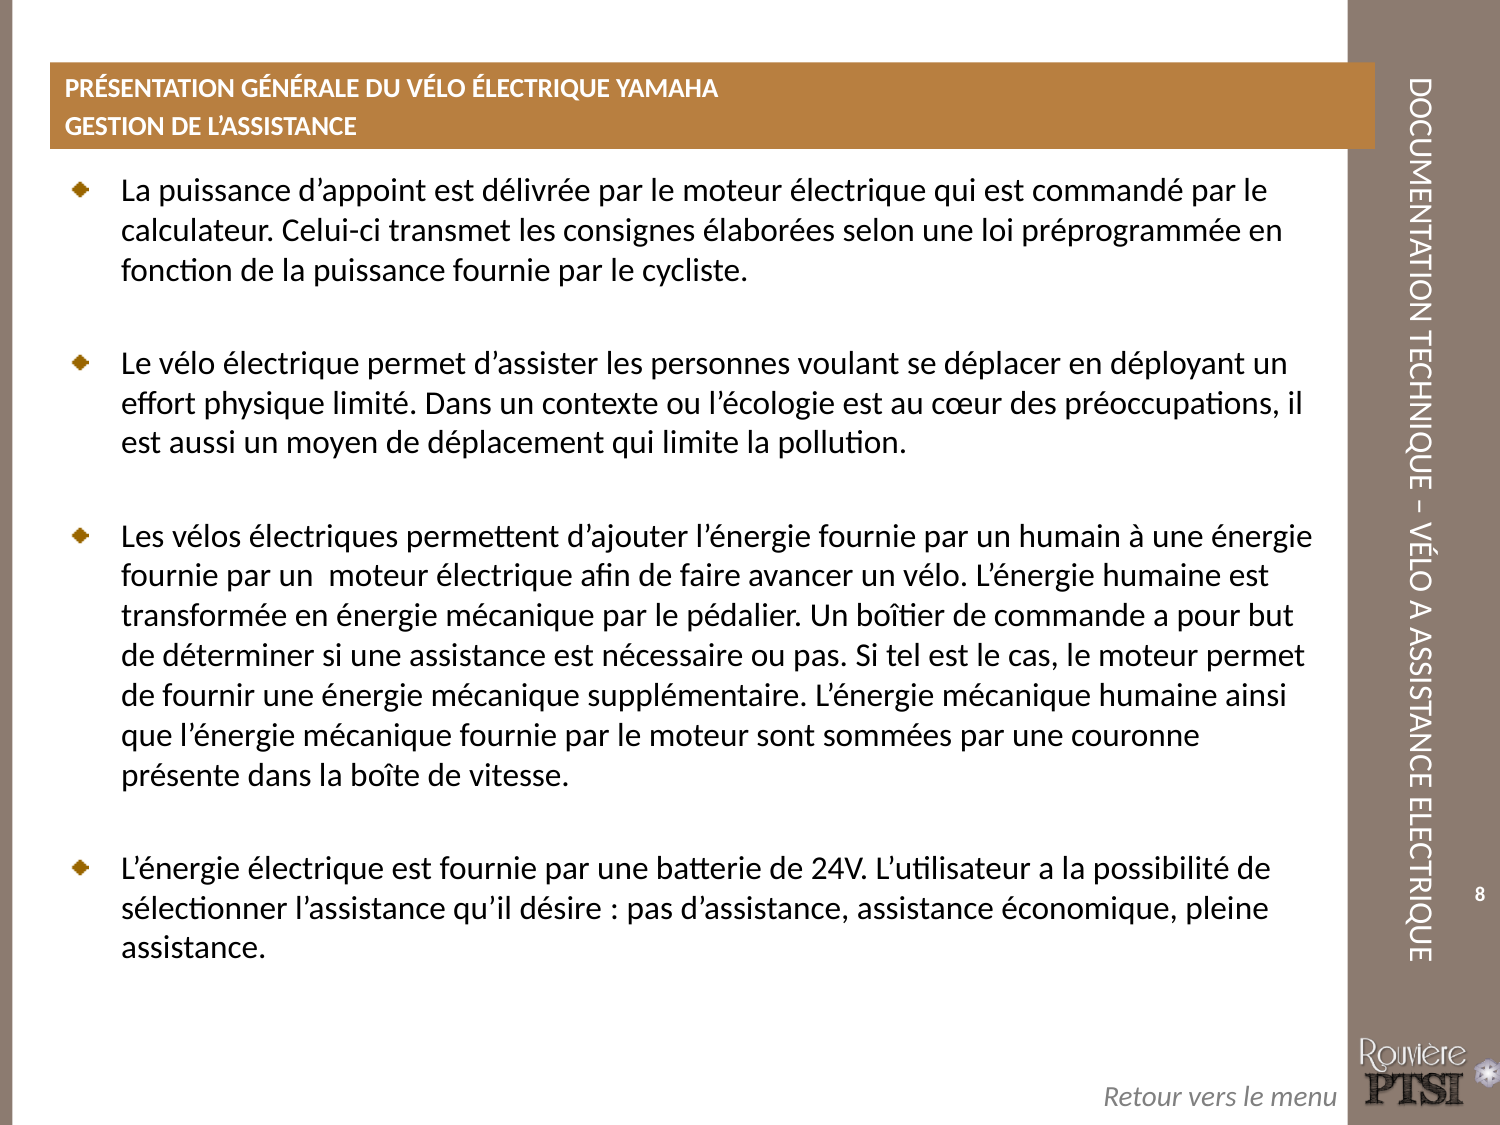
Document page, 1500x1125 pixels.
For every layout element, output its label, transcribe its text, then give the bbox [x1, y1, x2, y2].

picture [1359, 1037, 1500, 1109]
picture [64, 854, 89, 878]
picture [64, 349, 89, 373]
list Présentation générale du vélo électrique yamaha Gestion de l’assistance [50, 62, 1375, 149]
slide_number 8 [1340, 869, 1500, 917]
picture [64, 176, 89, 200]
picture [64, 522, 89, 546]
text_box Retour vers le menu [17, 1070, 1353, 1121]
list La puissance d’appoint est délivrée par le moteur électrique qui est commandé par le calculateur. Celui-ci transmet les consignes élaborées selon une loi préprogrammée en fonction de la puissance fournie par le cycliste. Le vélo électrique permet d’assister les personnes voulant se déplacer en déployant un effort physique limité. Dans un contexte ou l’écologie est au cœur des préoccupations, il est aussi un moyen de déplacement qui limite la pollution. Les vélos électriques permettent d’ajouter l’énergie fournie par un humain à une énergie fournie par un moteur électrique afin de faire avancer un vélo. L’énergie humaine est transformée en énergie mécanique par le pédalier. Un boîtier de commande a pour but de déterminer si une assistance est nécessaire ou pas. Si tel est le cas, le moteur permet de fournir une énergie mécanique supplémentaire. L’énergie mécanique humaine ainsi que l’énergie mécanique fournie par le moteur sont sommées par une couronne présente dans la boîte de vitesse. L’énergie électrique est fournie par une batterie de 24V. L’utilisateur a la possibilité de sélectionner l’assistance qu’il désire : pas d’assistance, assistance économique, pleine assistance. [50, 160, 1336, 1025]
